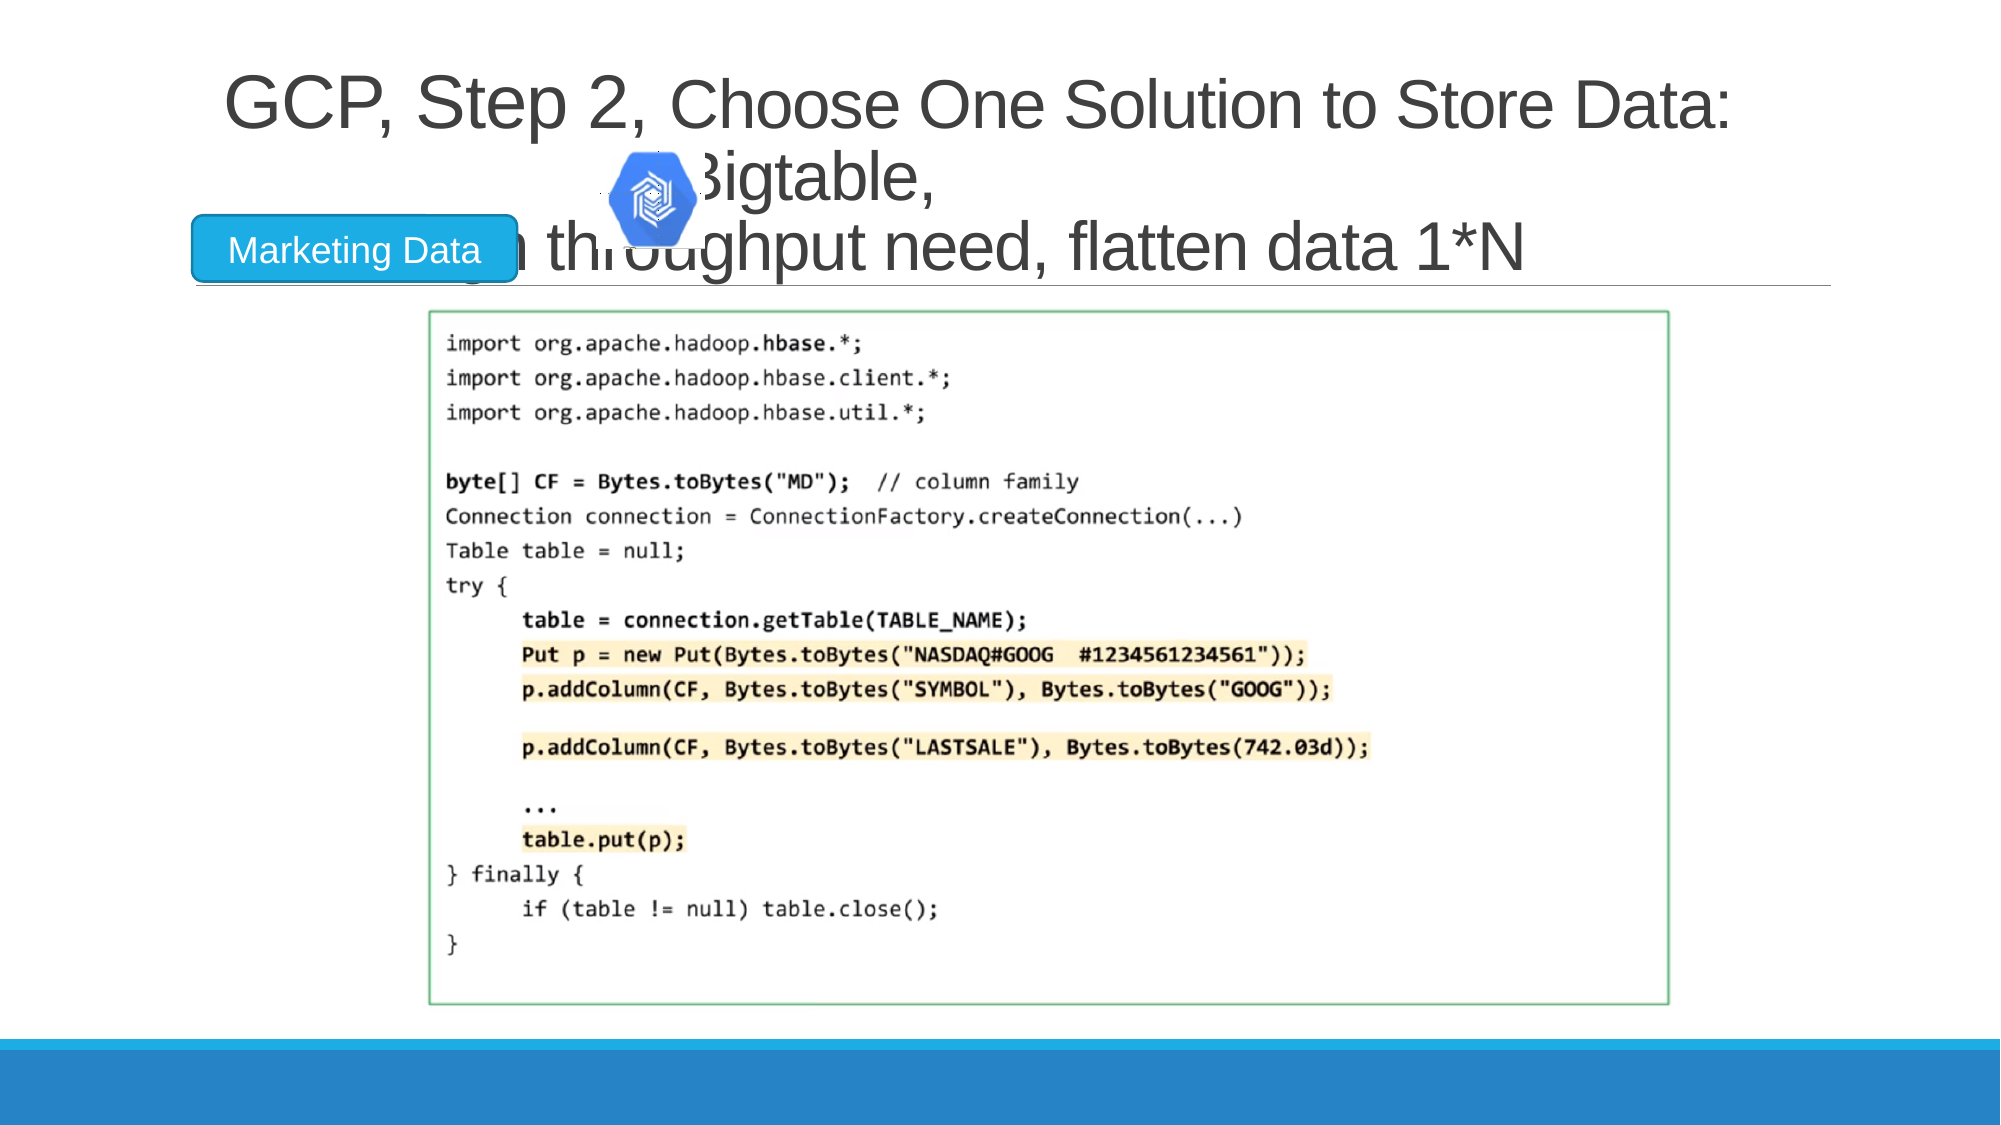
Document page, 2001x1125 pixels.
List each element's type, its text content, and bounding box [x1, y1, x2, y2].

picture [420, 301, 1679, 1013]
text_box GCP, Step 2, Choose One Solution to Store Data: Bigtable, high throughput need, flatten data 1*N [208, 54, 2000, 293]
picture [595, 149, 706, 249]
text_box Marketing Data [190, 213, 519, 283]
